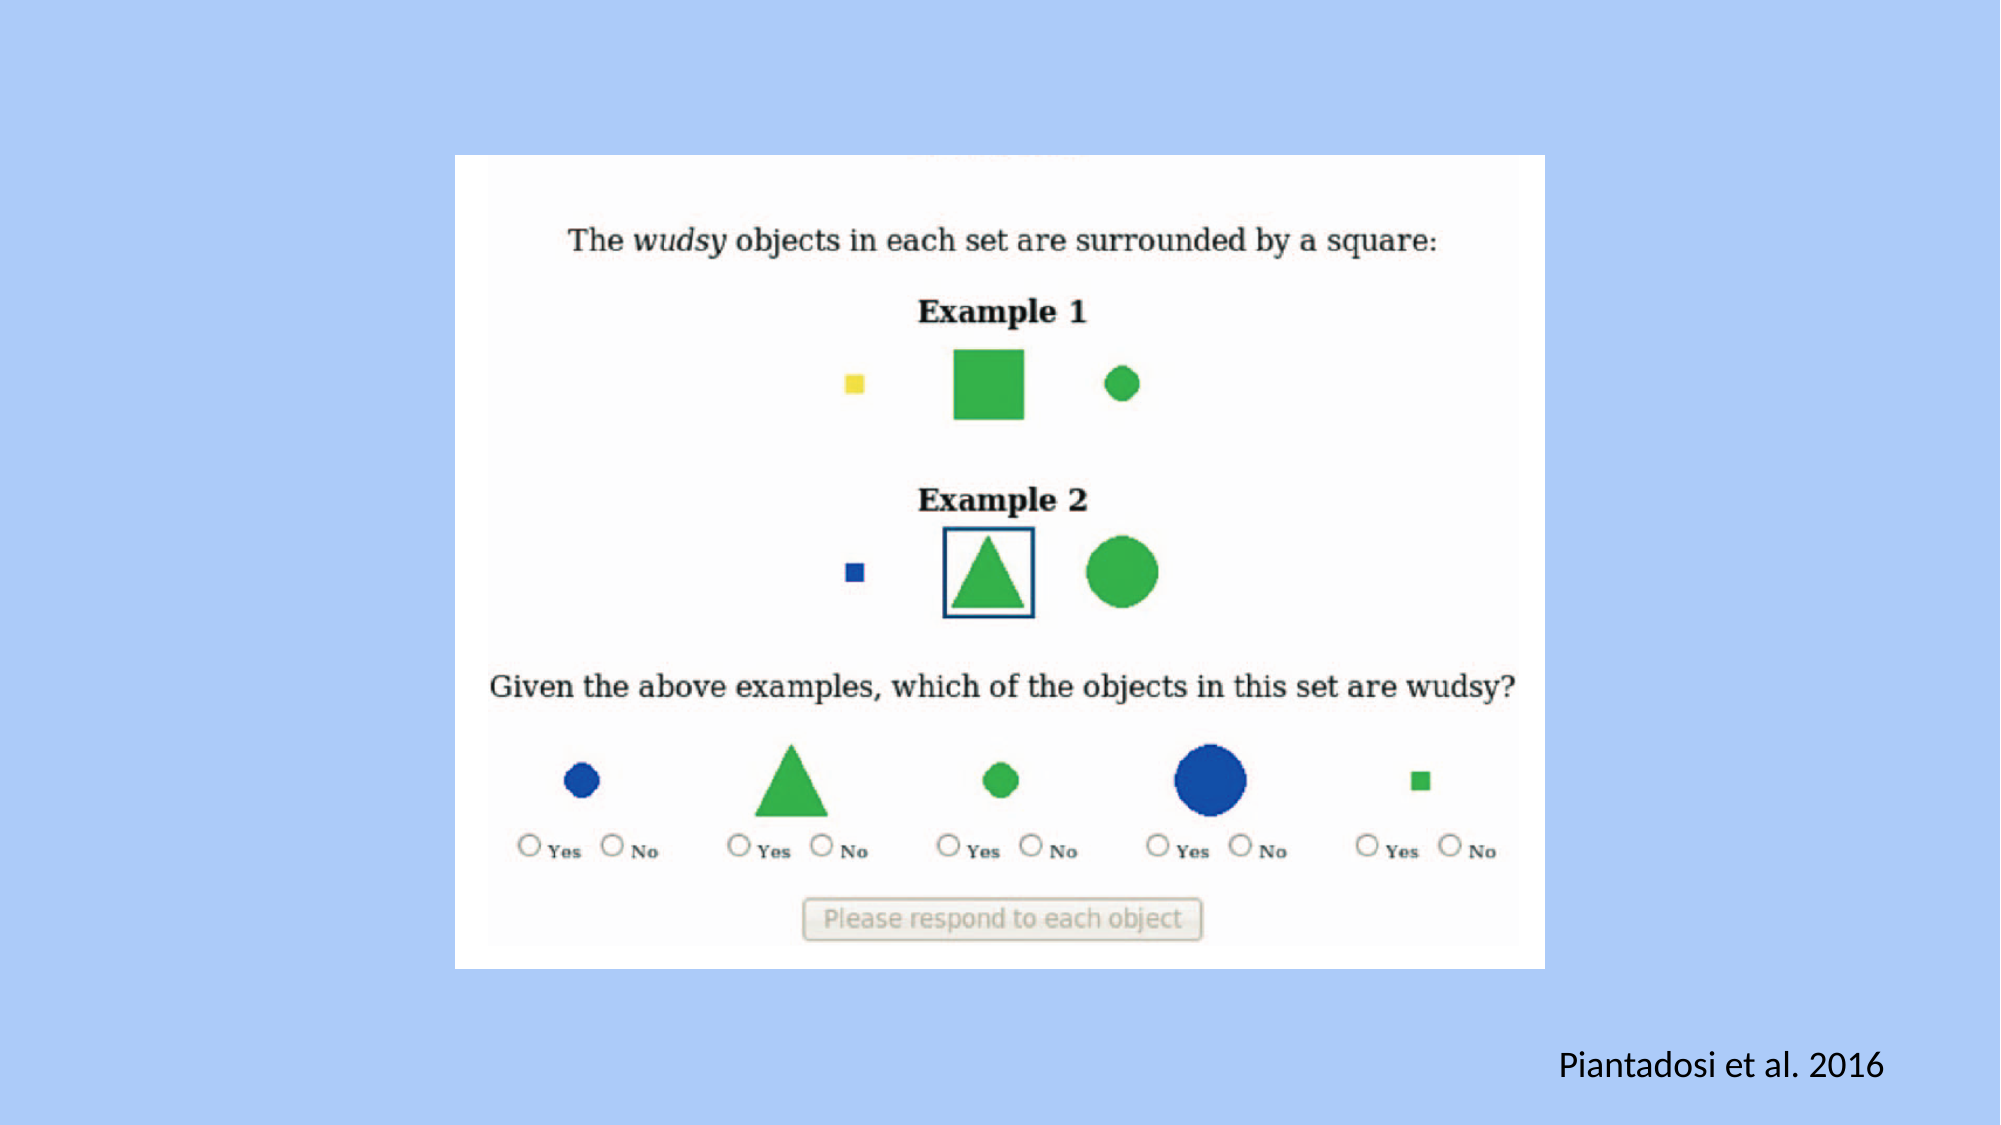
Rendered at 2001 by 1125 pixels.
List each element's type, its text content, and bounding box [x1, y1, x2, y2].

text_box Piantadosi et al. 2016 [1544, 1032, 1903, 1092]
picture [455, 155, 1545, 969]
